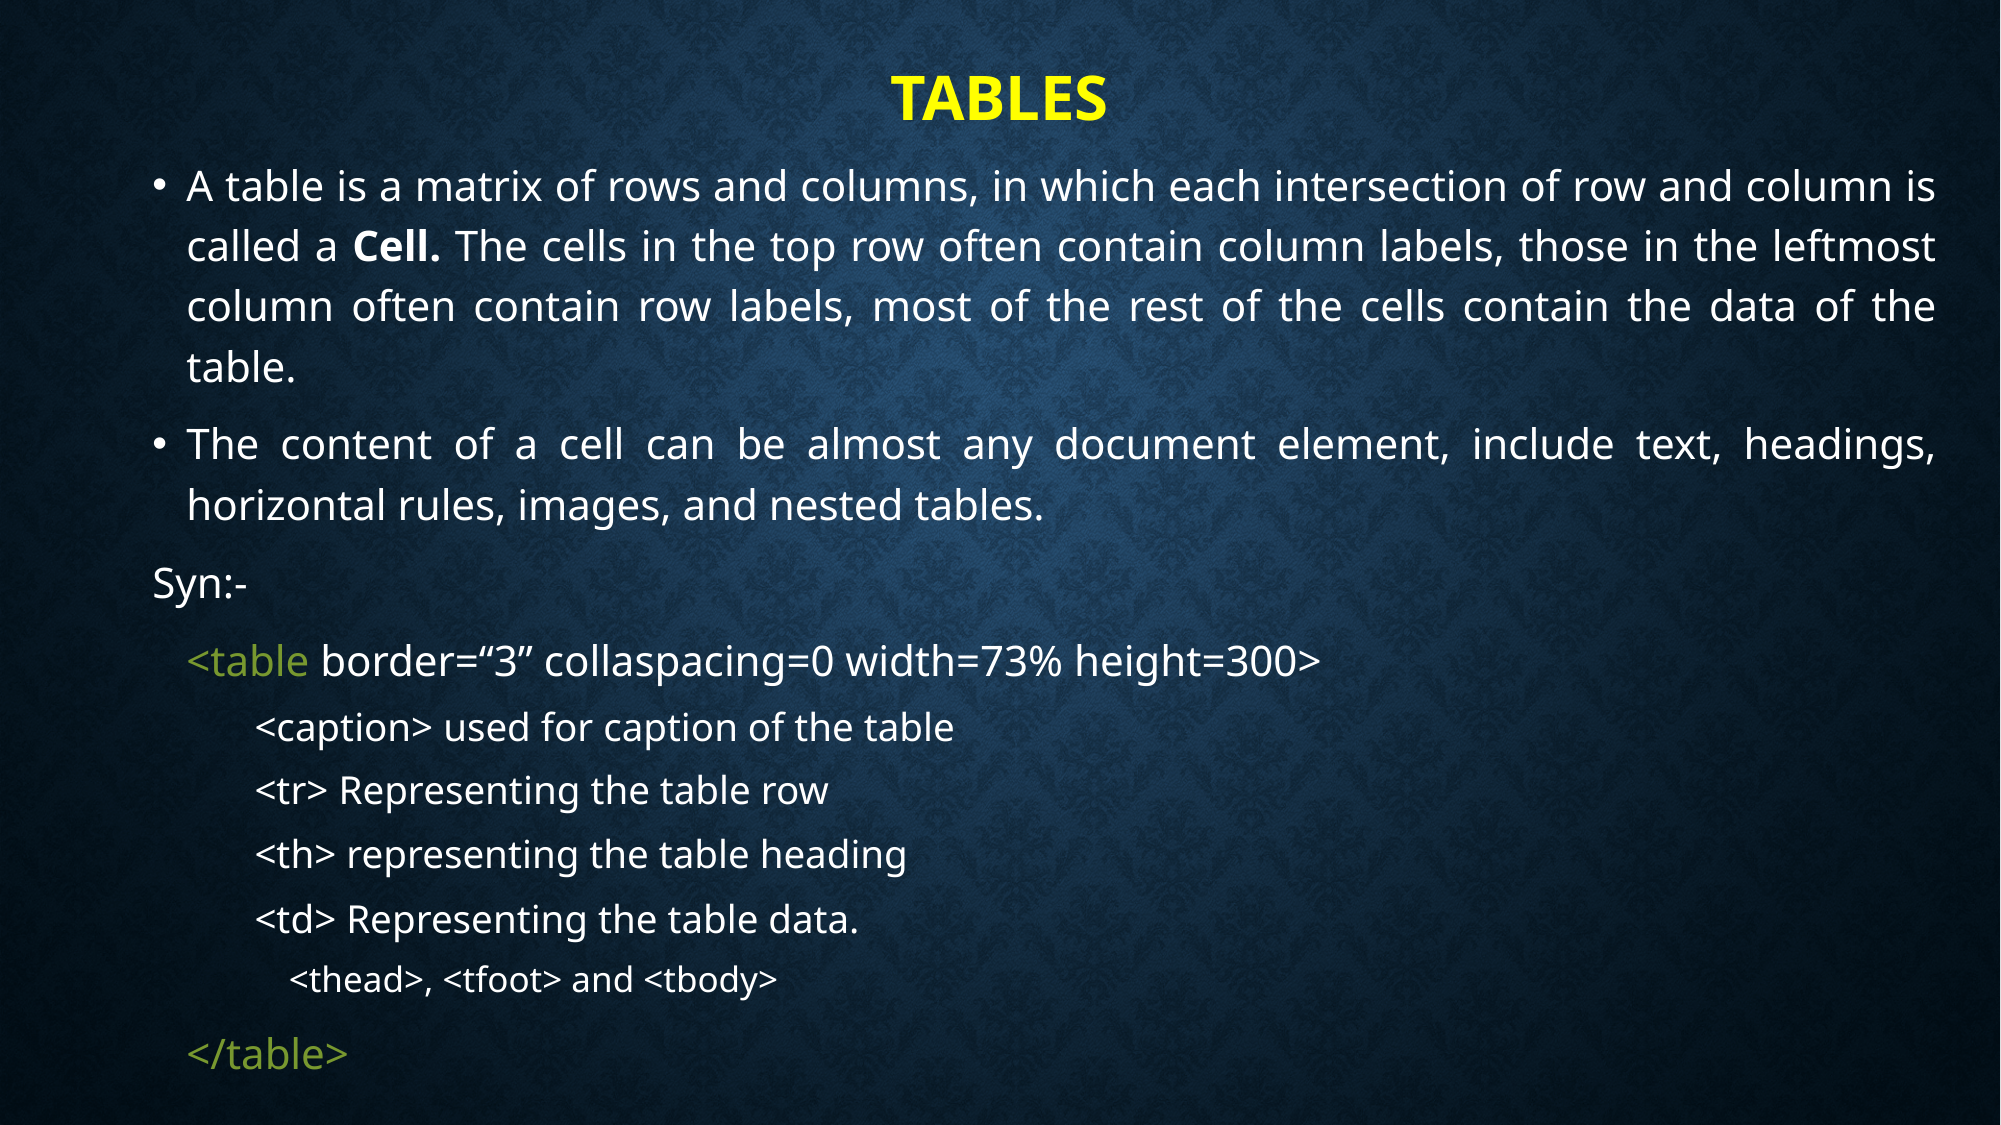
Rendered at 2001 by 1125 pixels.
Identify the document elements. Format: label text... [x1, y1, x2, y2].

list A table is a matrix of rows and columns, in which each intersection of row and column is called a Cell. The cells in the top row often contain column labels, those in the leftmost column often contain row labels, most of the rest of the cells contain the data of the table. The content of a cell can be almost any document element, include text, headings, horizontal rules, images, and nested tables. Syn:- <table border=“3” collaspacing=0 width=73% height=300> <caption> used for caption of the table <tr> Representing the table row <th> representing the table heading <td> Representing the table data. <thead>, <tfoot> and <tbody> </table> [137, 141, 1953, 1093]
title Tables [137, 59, 1863, 141]
